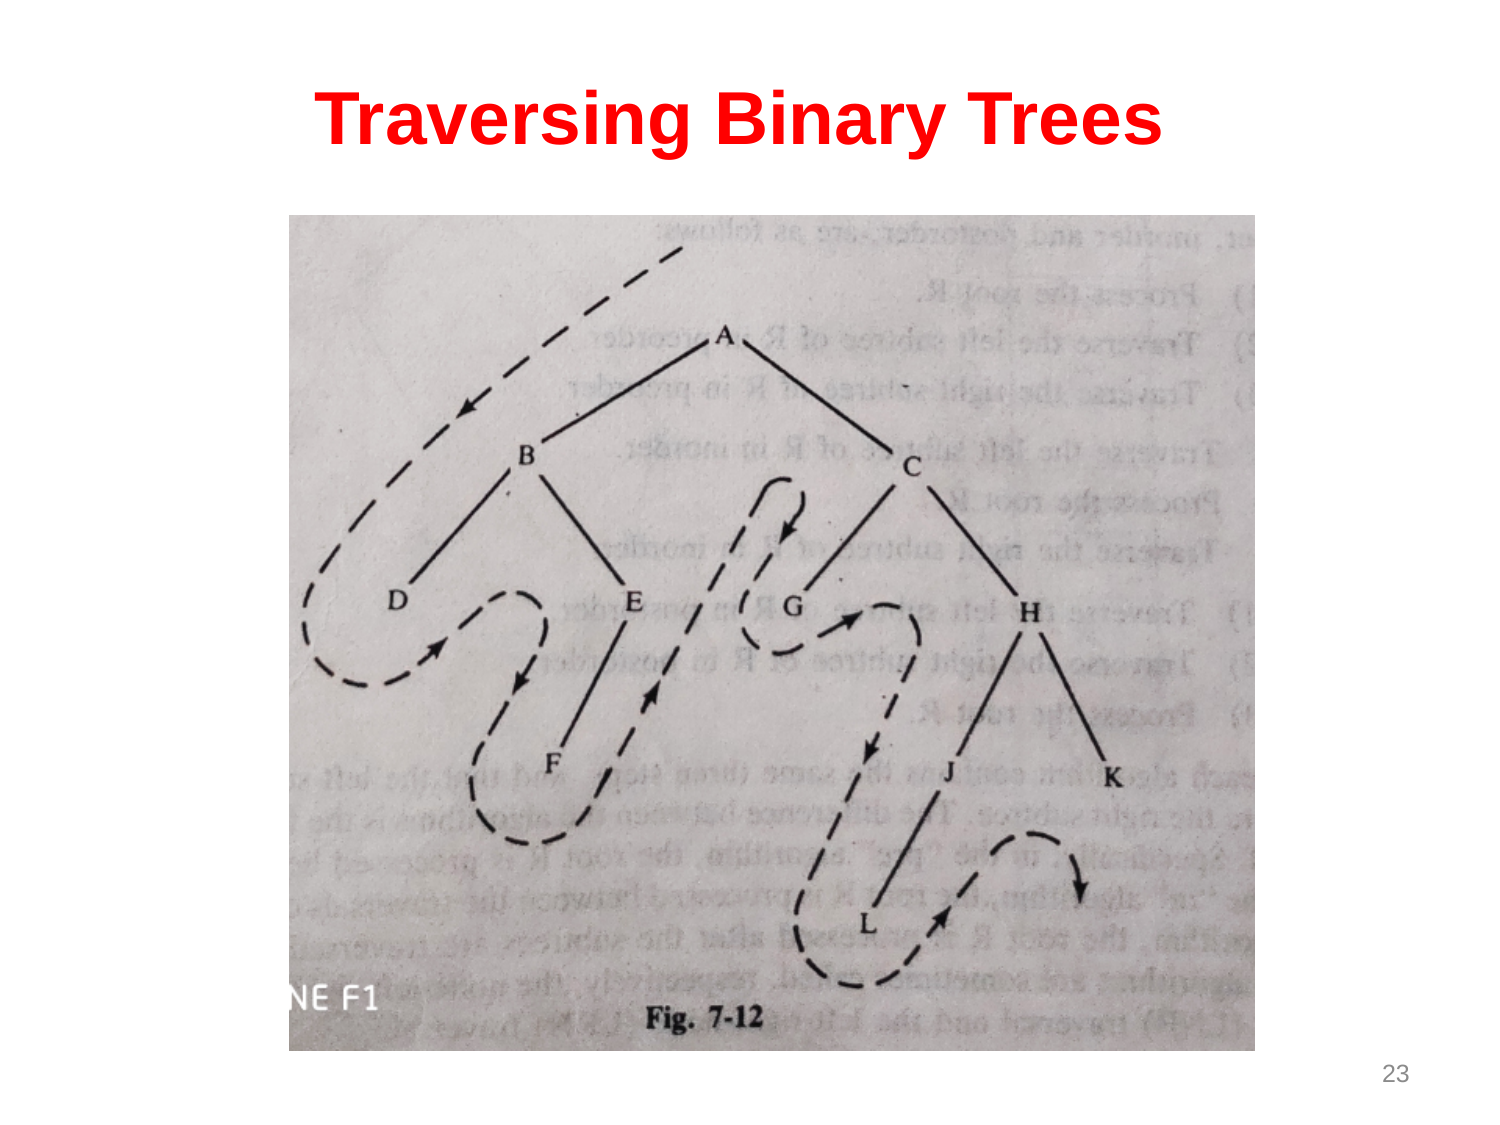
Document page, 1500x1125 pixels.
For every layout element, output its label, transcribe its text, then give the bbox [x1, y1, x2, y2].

picture [289, 215, 1256, 1051]
title Traversing Binary Trees [75, 45, 1425, 185]
slide_number 23 [1074, 1042, 1425, 1103]
